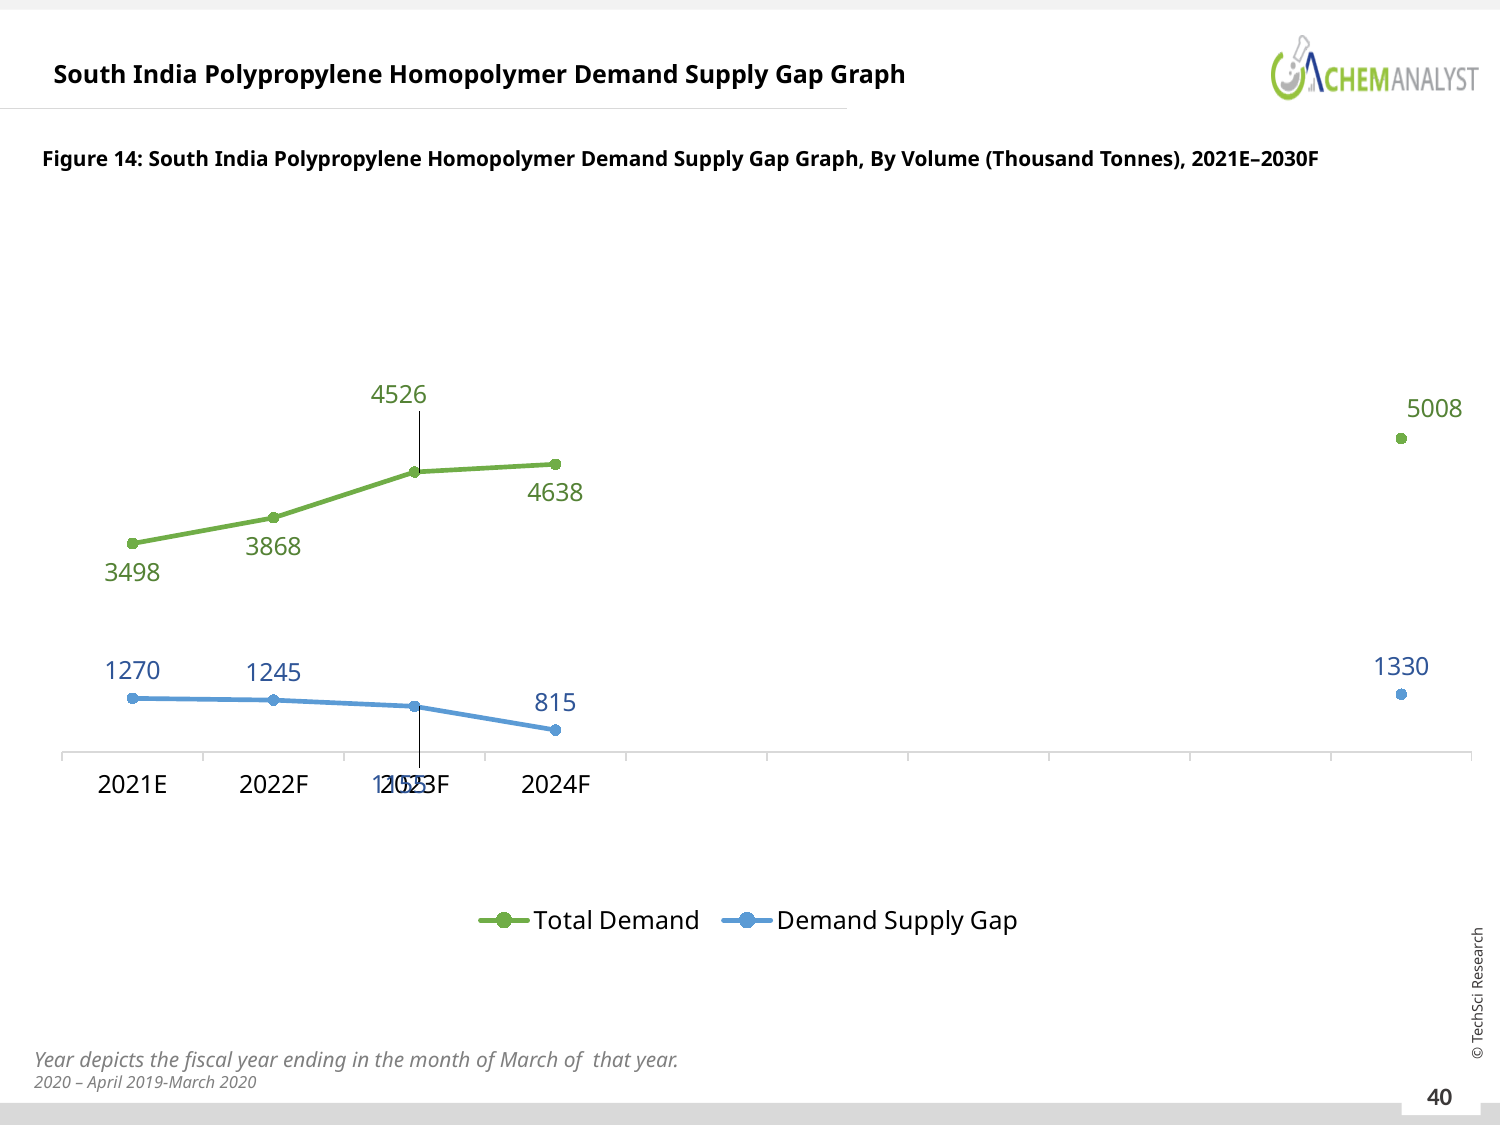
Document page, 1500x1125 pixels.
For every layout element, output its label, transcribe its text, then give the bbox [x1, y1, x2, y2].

text_box Year depicts the fiscal year ending in the month of March of that year. 2020 – April 2019-March 2020 [19, 1039, 1431, 1125]
text_box Figure 14: South India Polypropylene Homopolymer Demand Supply Gap Graph, By Volume (Thousand Tonnes), 2021E–2030F [27, 126, 1473, 179]
text_box South India Polypropylene Homopolymer Demand Supply Gap Graph [38, 45, 1153, 96]
picture [1271, 35, 1485, 116]
chart [27, 295, 1473, 944]
